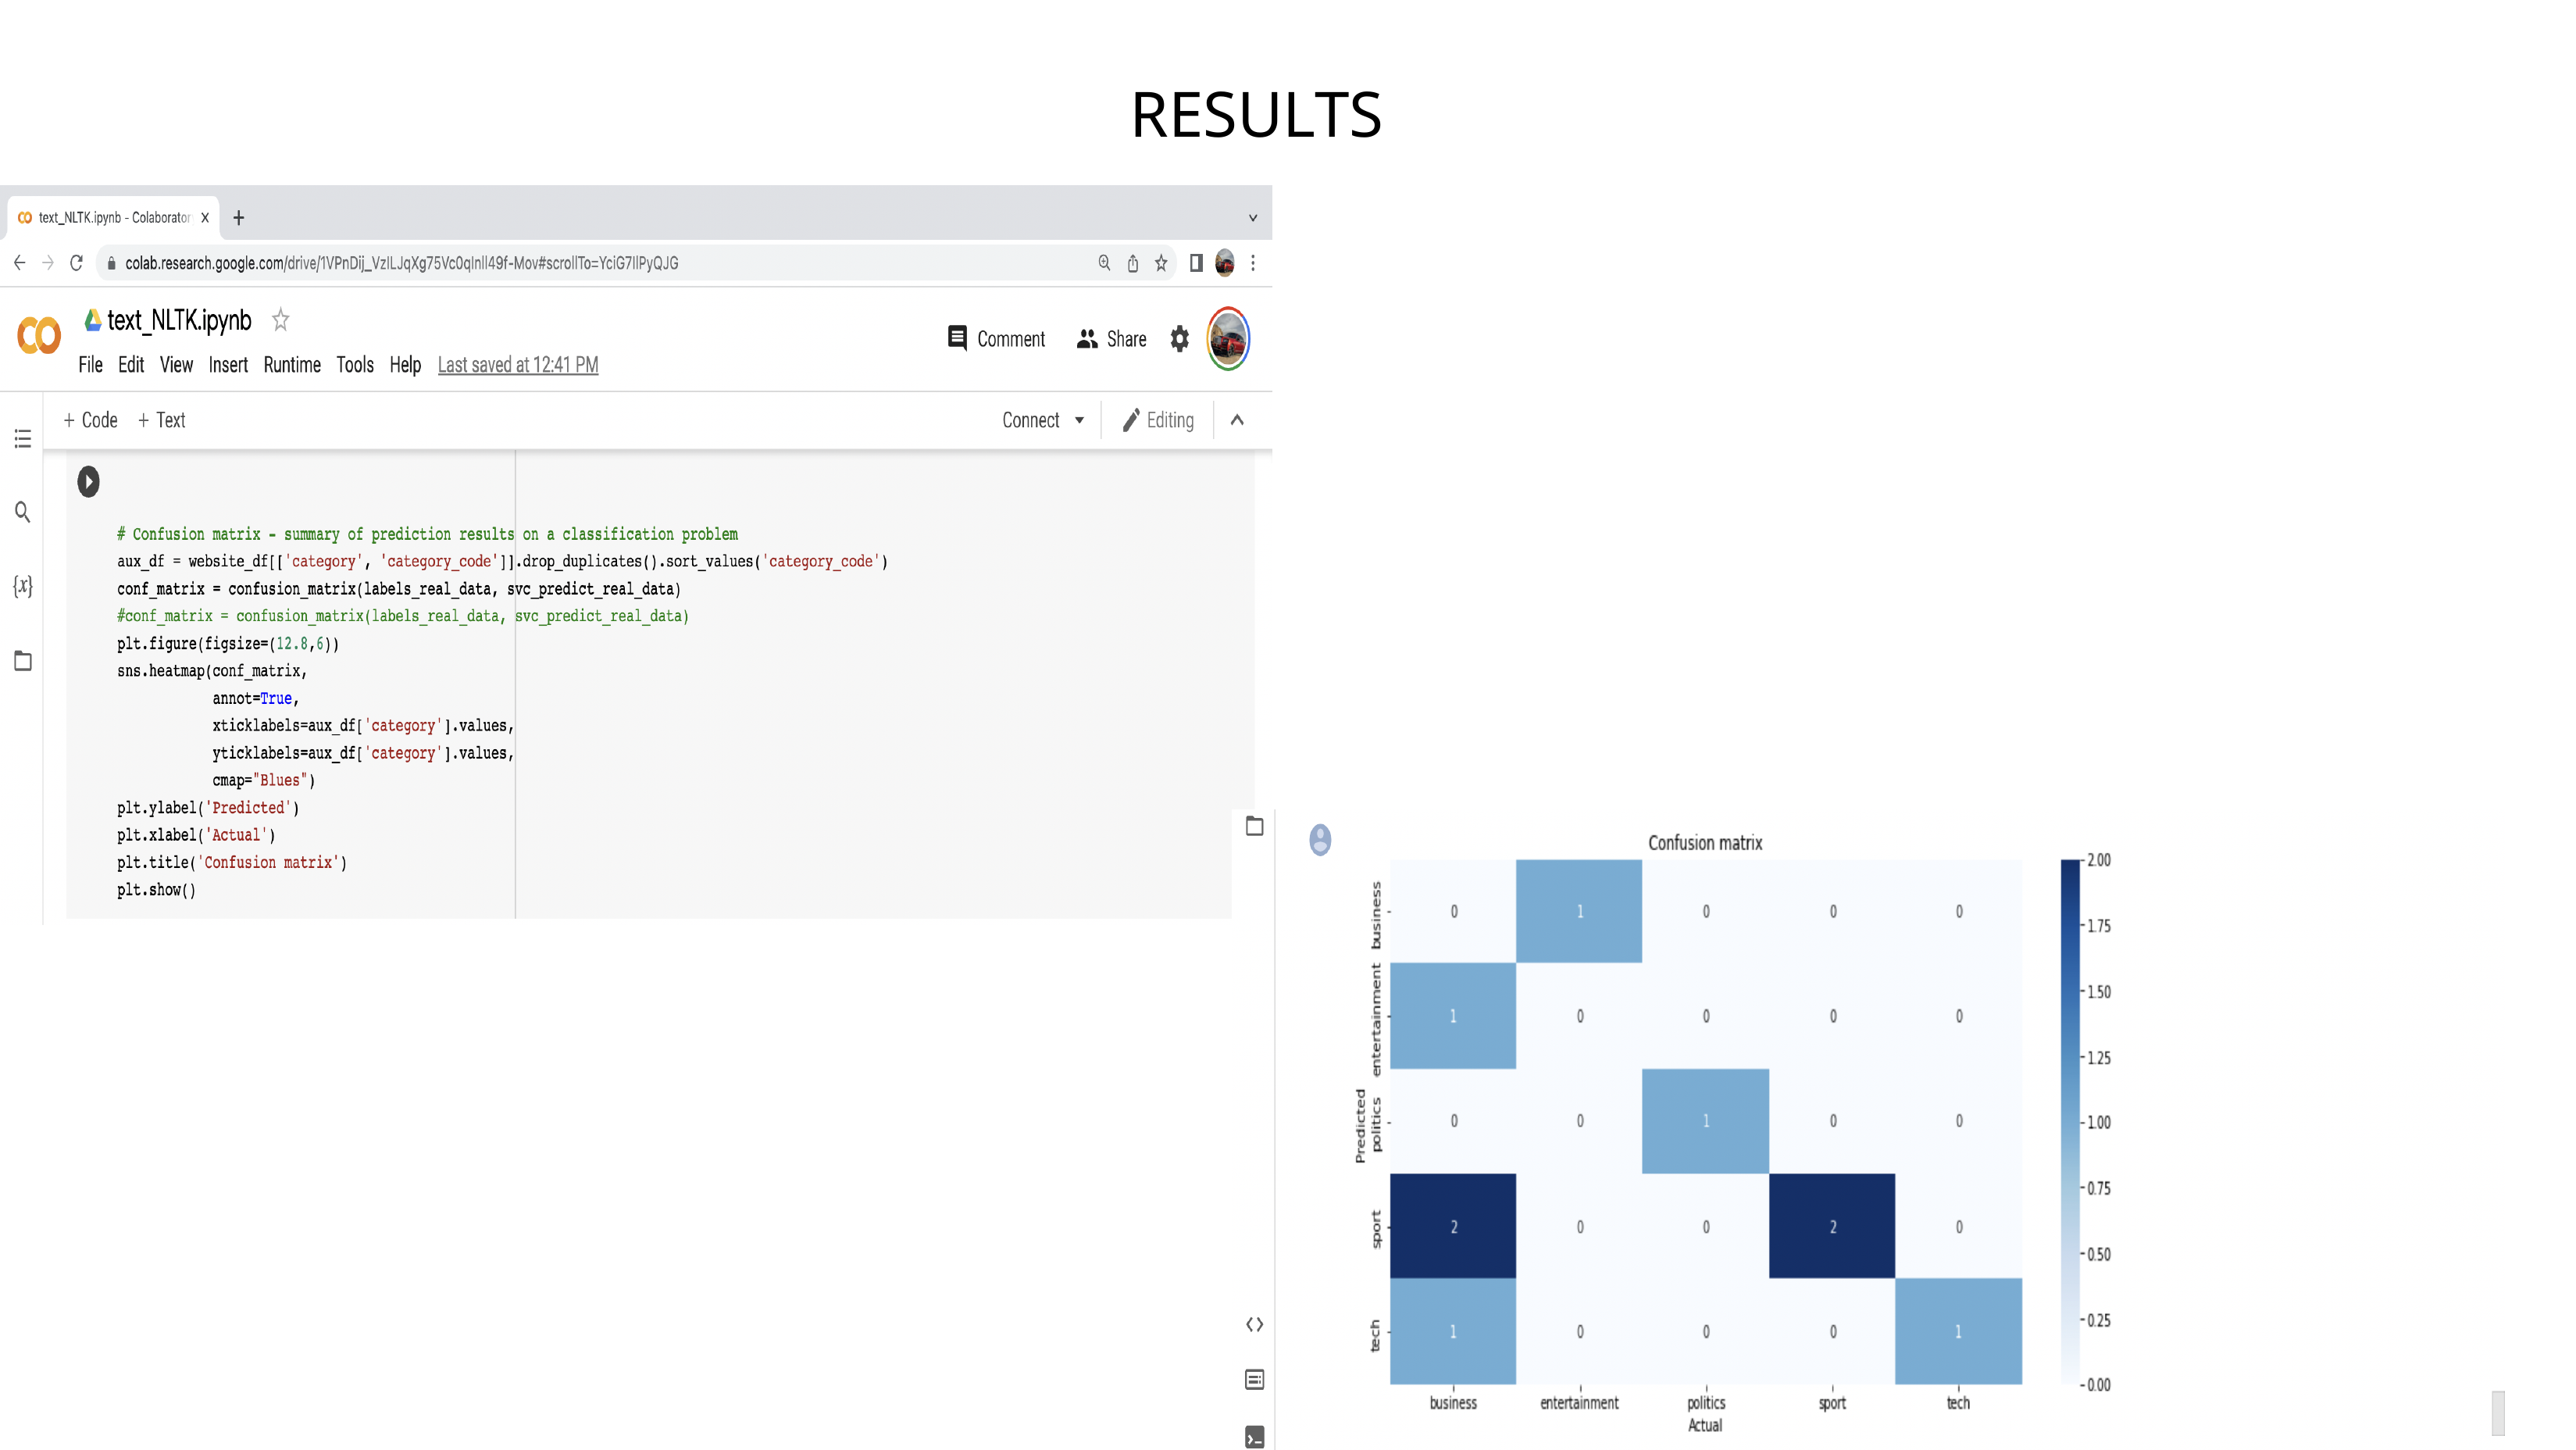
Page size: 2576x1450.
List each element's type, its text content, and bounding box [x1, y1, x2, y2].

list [0, 185, 1272, 925]
picture [1232, 809, 2505, 1450]
title RESULTS [1118, 77, 2576, 157]
